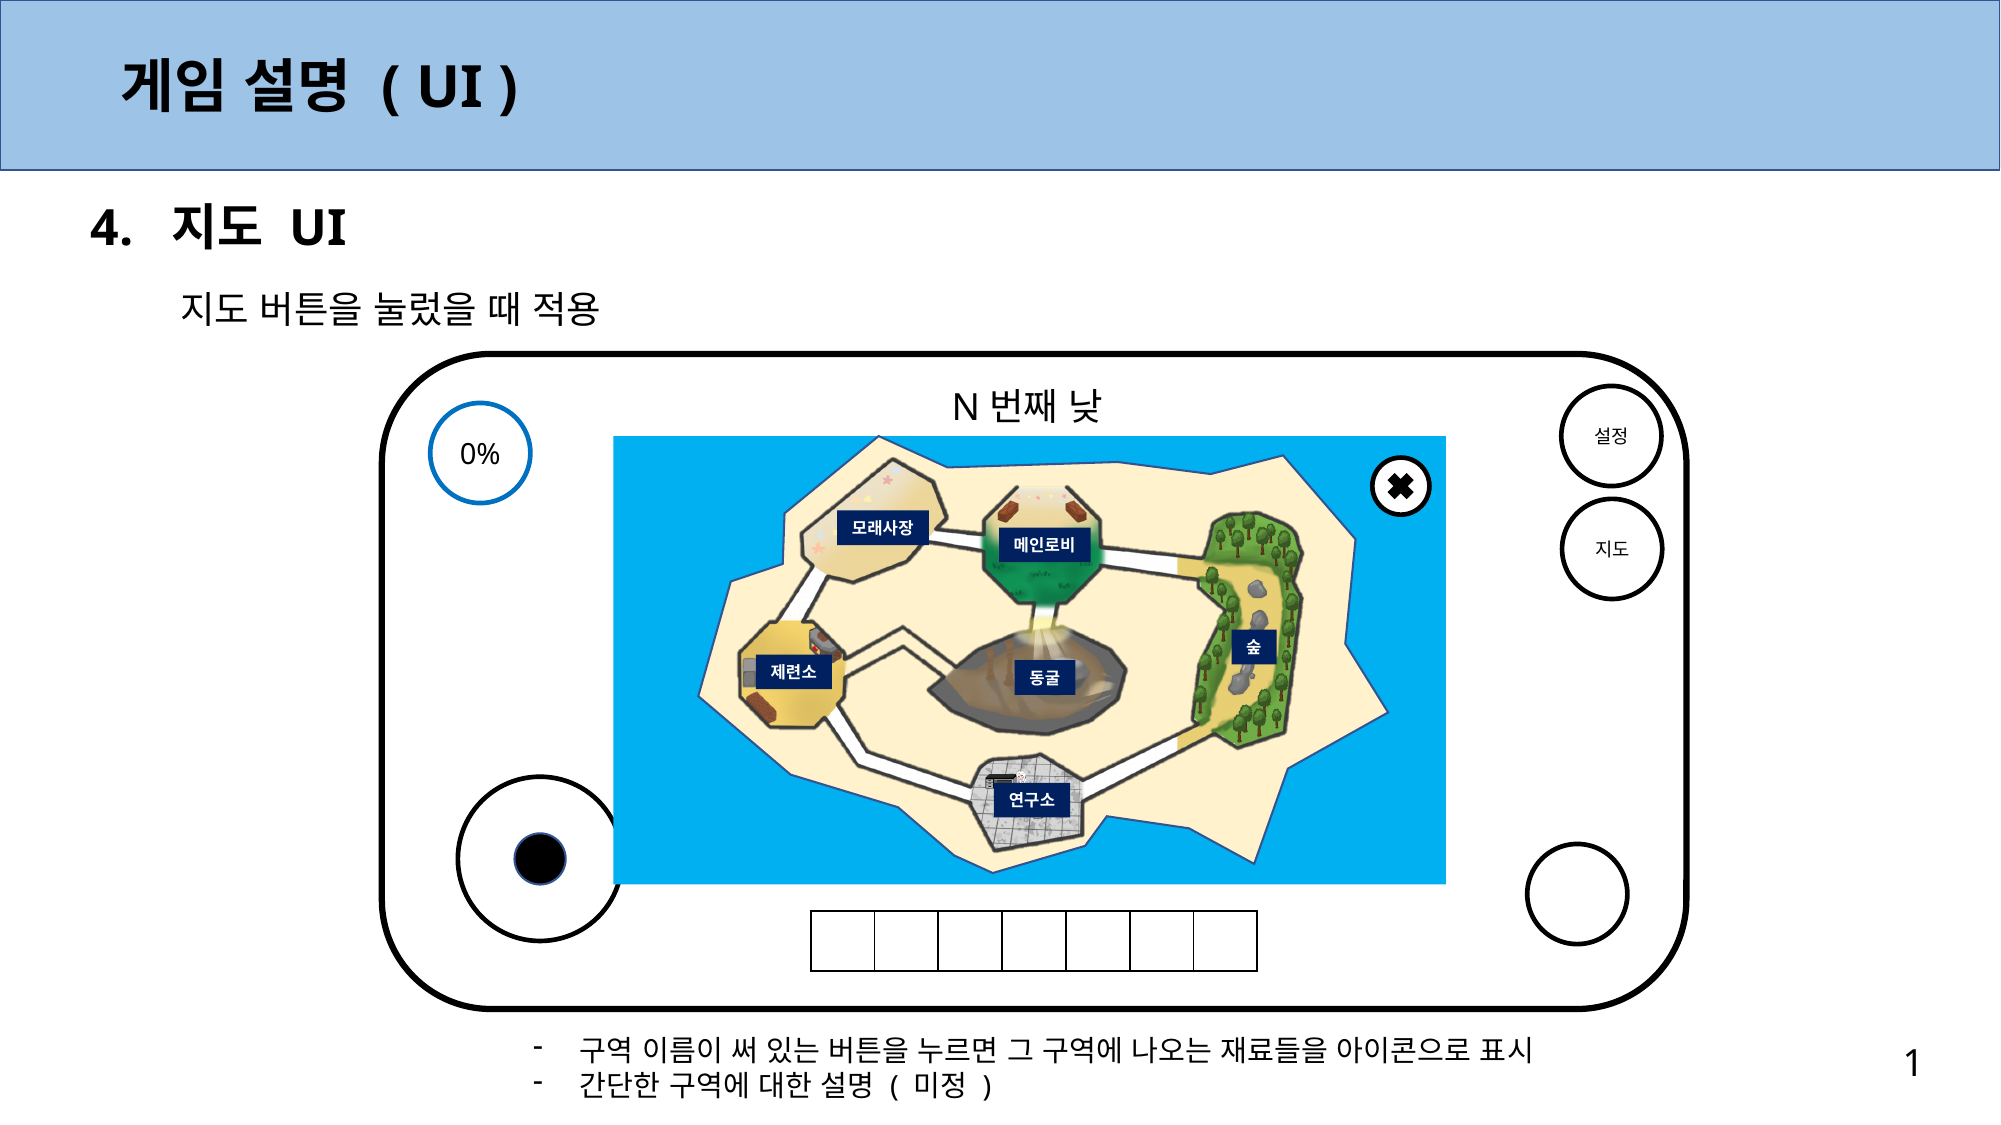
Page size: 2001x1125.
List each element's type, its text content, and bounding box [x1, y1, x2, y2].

text_box 설정 [1560, 384, 1663, 488]
table_header [1194, 912, 1256, 970]
text_box 지도 [1561, 497, 1664, 601]
text_box 0% [444, 427, 516, 478]
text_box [698, 436, 1389, 873]
text_box 지도 버튼을 눌렀을 때 적용 [165, 278, 617, 339]
table_header [1003, 912, 1065, 970]
table_header [939, 912, 1001, 970]
text_box N번째 낮 [936, 375, 1132, 435]
table_header [812, 912, 874, 970]
text_box [380, 352, 1688, 1011]
text_box [1526, 842, 1629, 946]
text_box 게임 설명 ( UI ) [106, 41, 800, 127]
text_box 1 [1887, 1031, 1939, 1092]
text_box [1389, 456, 1431, 516]
text_box [456, 775, 619, 943]
text_box [1389, 473, 1414, 500]
text_box [513, 832, 567, 886]
text_box 구역 이름이 써 있는 버튼을 누르면 그 구역에 나오는 재료들을 아이콘으로 표시 간단한 구역에 대한 설명 ( 미정 ) [518, 1024, 1550, 1110]
table_header [1131, 912, 1193, 970]
table_header [875, 912, 937, 970]
table_header [1067, 912, 1129, 970]
text_box 4. 지도 UI [75, 188, 362, 264]
text_box [429, 401, 532, 505]
text_box [0, 0, 2000, 171]
text_box [612, 435, 1447, 885]
